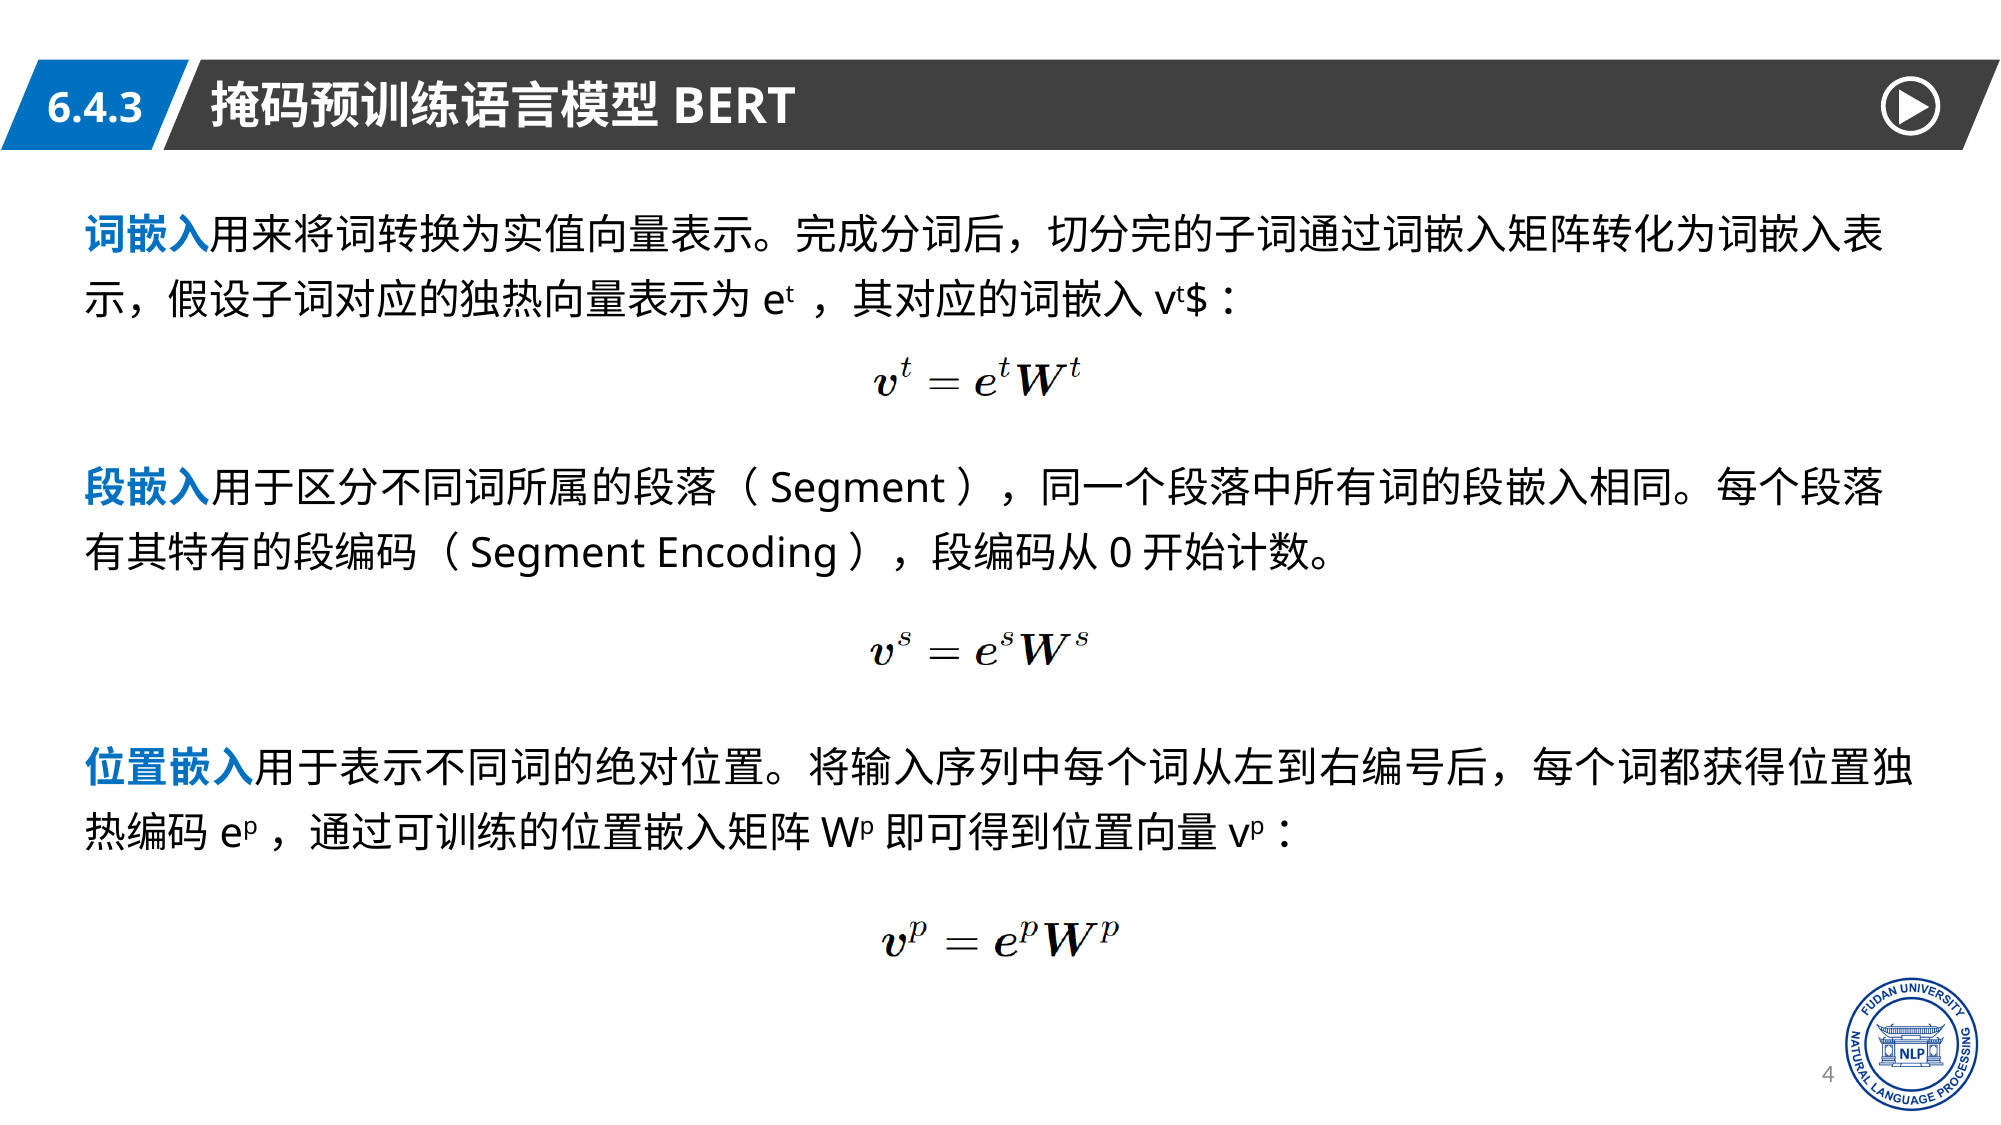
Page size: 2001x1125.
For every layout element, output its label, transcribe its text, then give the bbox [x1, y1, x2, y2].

text_box 位置嵌入用于表示不同词的绝对位置。将输入序列中每个词从左到右编号后，每个词都获得位置独热编码ep，通过可训练的位置嵌入矩阵Wp即可得到位置向量vp： [69, 718, 1930, 863]
picture [1834, 972, 1985, 1117]
picture [839, 605, 1127, 692]
text_box 掩码预训练语言模型BERT [196, 66, 812, 142]
text_box 段嵌入用于区分不同词所属的段落（Segment），同一个段落中所有词的段嵌入相同。每个段落有其特有的段编码（Segment Encoding），段编码从0开始计数。 [69, 438, 1900, 584]
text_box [1883, 78, 1939, 134]
text_box 词嵌入用来将词转换为实值向量表示。完成分词后，切分完的子词通过词嵌入矩阵转化为词嵌入表示，假设子词对应的独热向量表示为et ，其对应的词嵌入vt$： [69, 185, 1900, 331]
slide_number 40 [1412, 1042, 1863, 1103]
text_box [32, 59, 189, 120]
text_box 6.4.3 [26, 73, 164, 138]
text_box [1, 89, 157, 150]
picture [855, 883, 1143, 995]
text_box [163, 59, 2000, 150]
picture [842, 325, 1127, 431]
